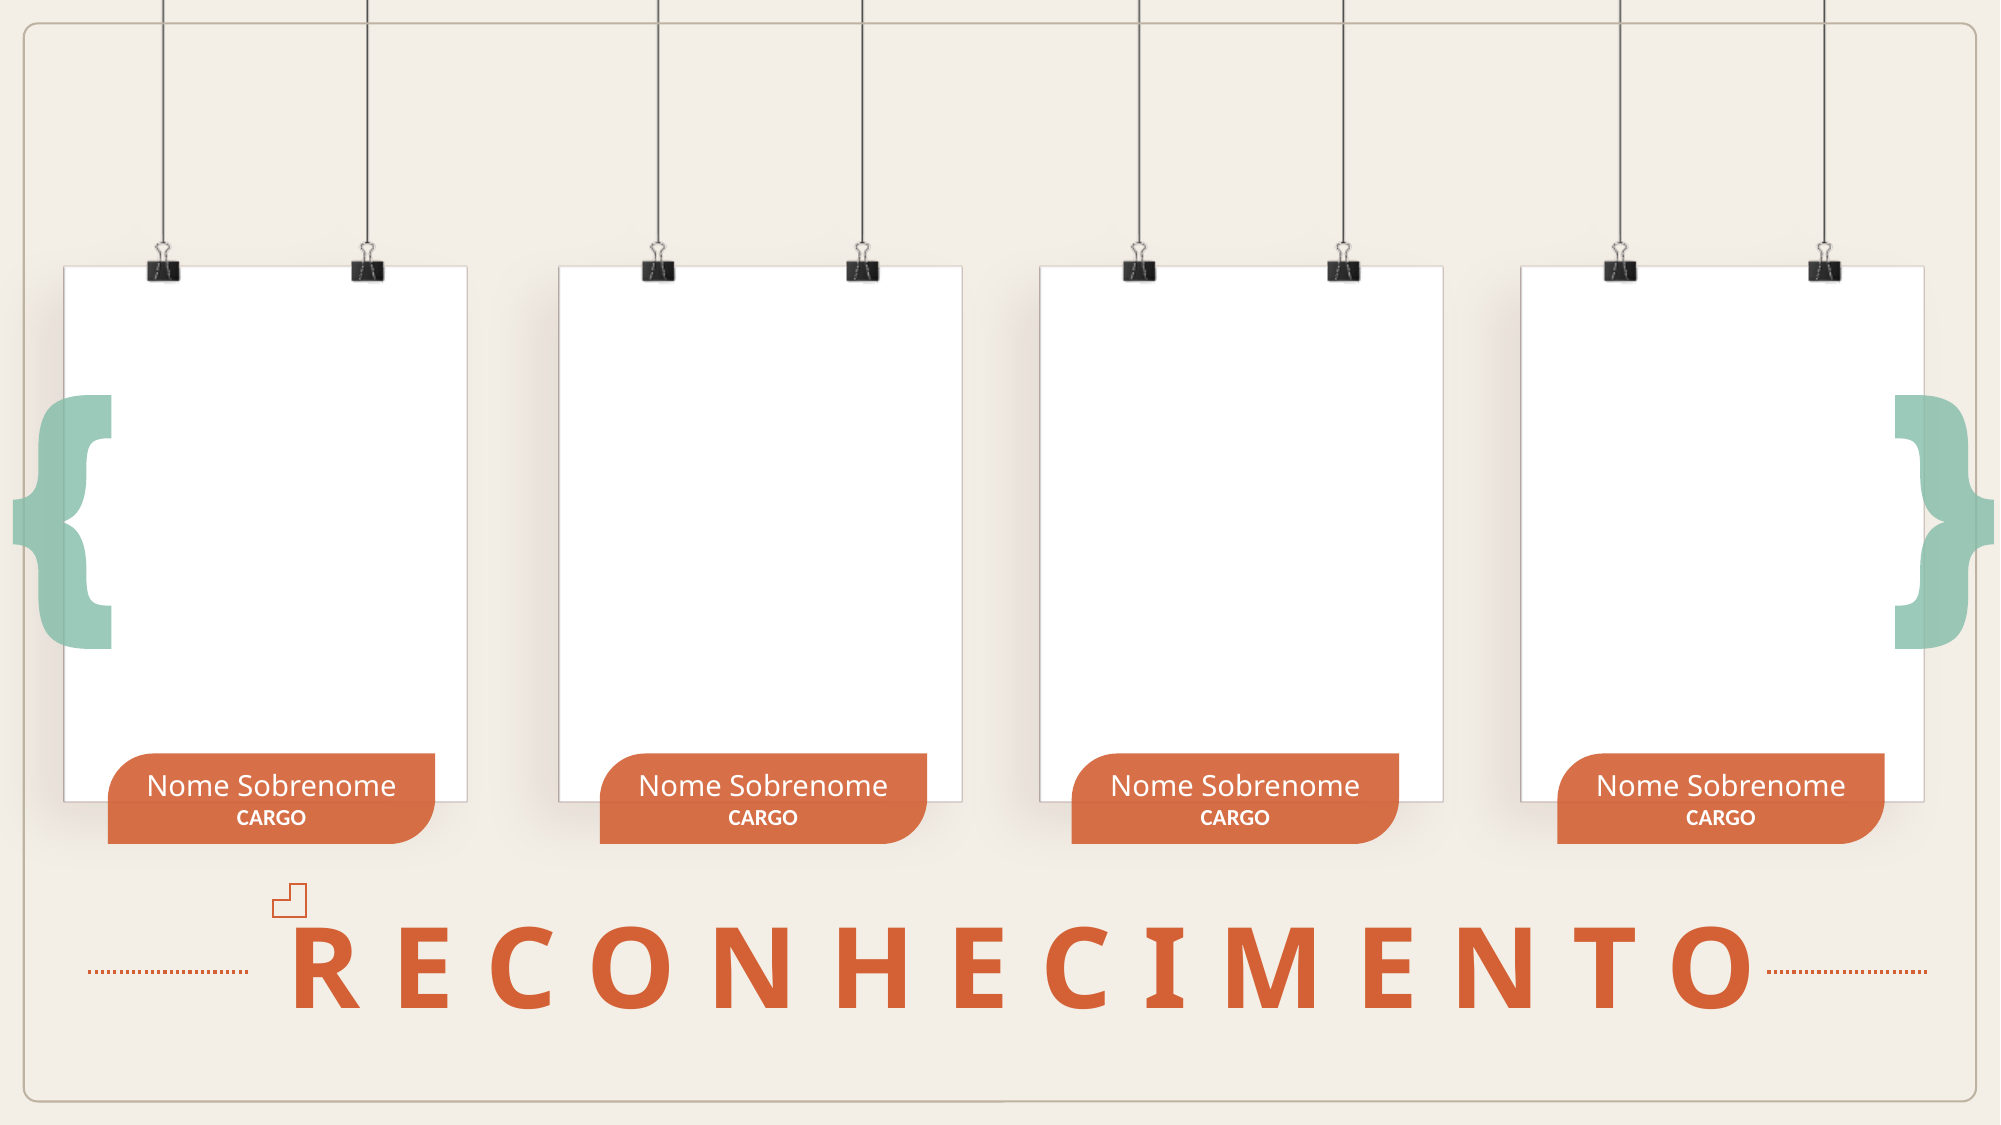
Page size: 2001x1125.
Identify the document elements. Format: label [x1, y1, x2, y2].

picture [0, 0, 1988, 898]
text_box [273, 898, 307, 917]
text_box [22, 898, 1978, 1103]
text_box [1988, 499, 1994, 545]
